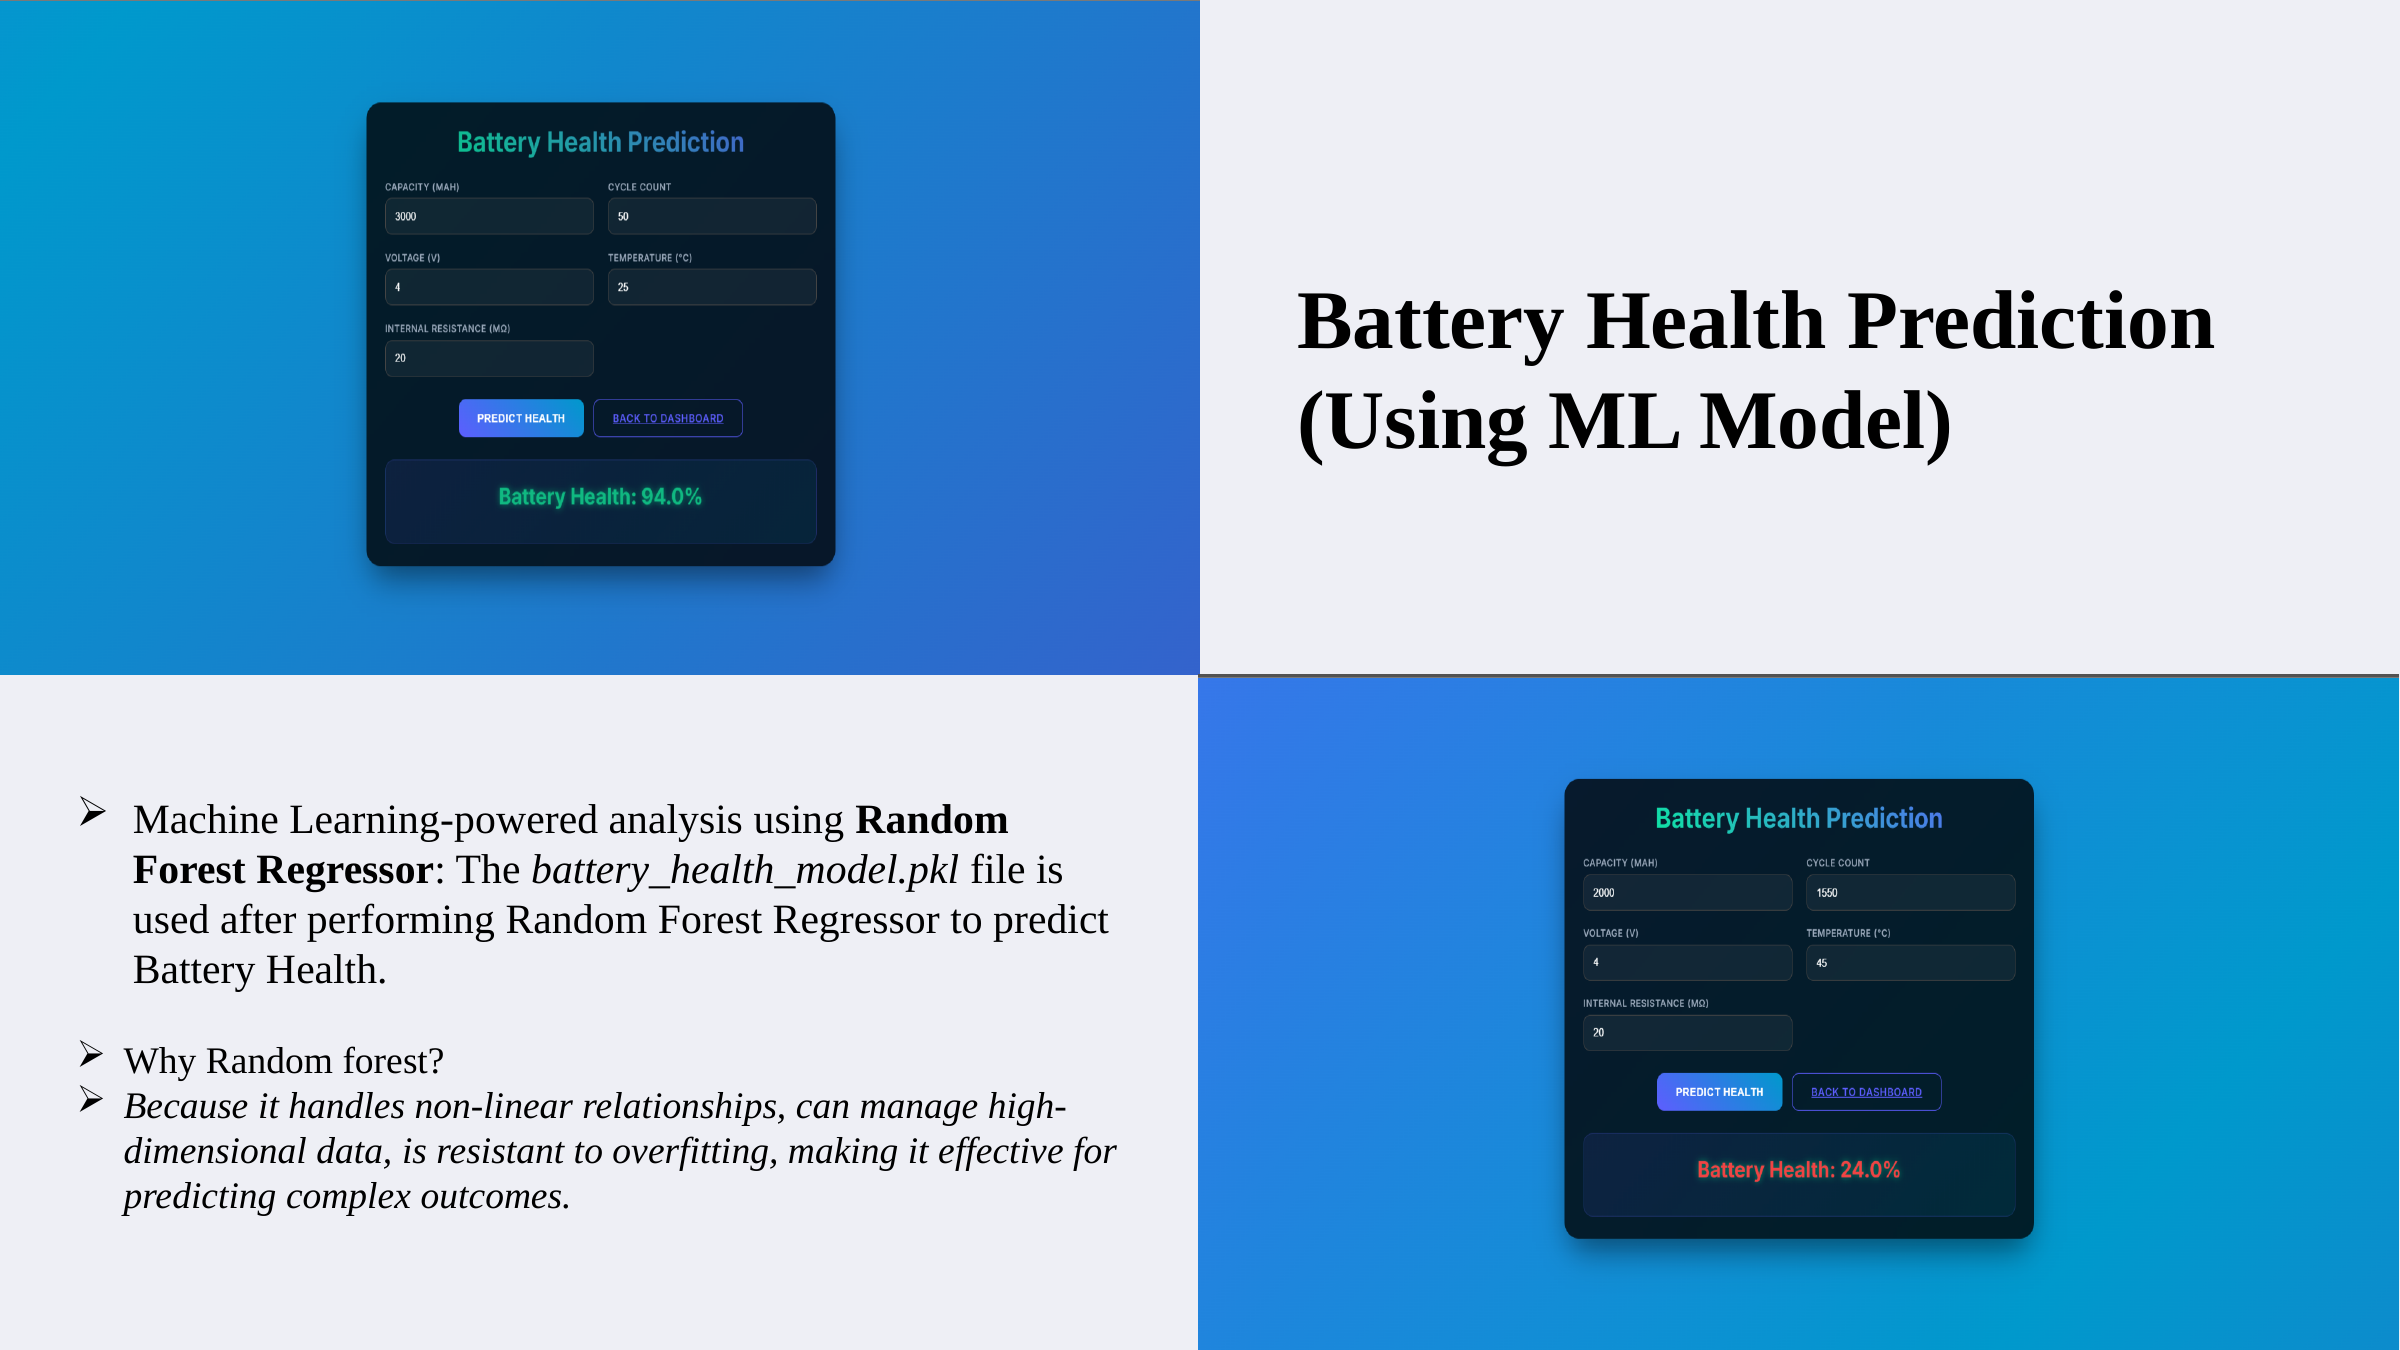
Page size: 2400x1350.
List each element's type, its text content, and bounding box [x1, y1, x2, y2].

text_box Battery Health Prediction (Using ML Model) [1282, 257, 2253, 473]
picture [44, 0, 2399, 1350]
text_box Machine Learning-powered analysis using Random Forest Regressor: The battery_health_model.pkl file is used after performing Random Forest Regressor to predict Battery Health. Why Random forest? Because it handles non-linear relationships, can manage high-dimensional data, is resistant to overfitting, making it effective for predicting complex outcomes. [61, 784, 1138, 1224]
